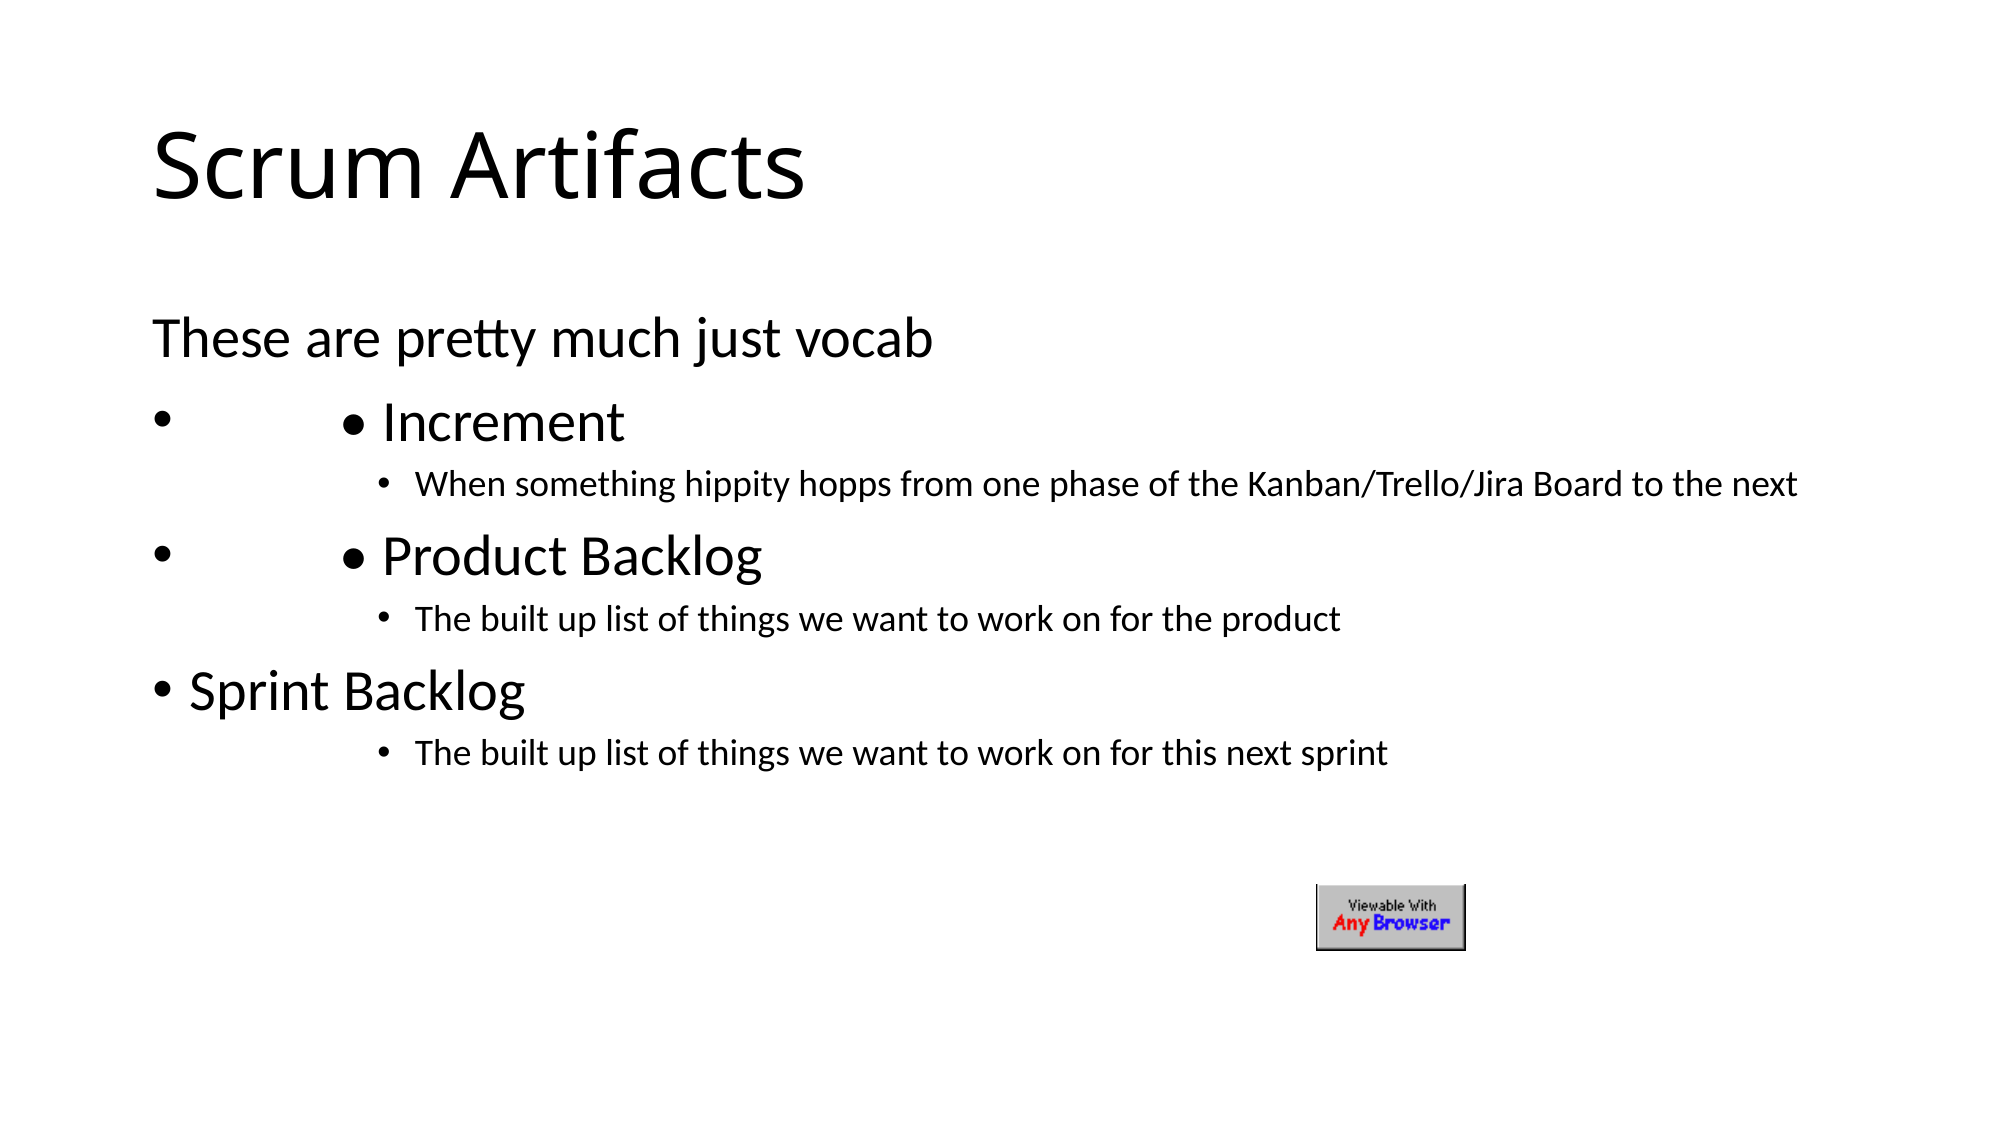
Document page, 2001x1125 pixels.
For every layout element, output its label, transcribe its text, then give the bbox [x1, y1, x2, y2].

title Scrum Artifacts [137, 59, 1863, 278]
list These are pretty much just vocab • Increment When something hippity hopps from one phase of the Kanban/Trello/Jira Board to the next • Product Backlog The built up list of things we want to work on for the product Sprint Backlog The built up list of things we want to work on for this next sprint [137, 299, 1863, 1014]
picture [1316, 884, 1466, 951]
